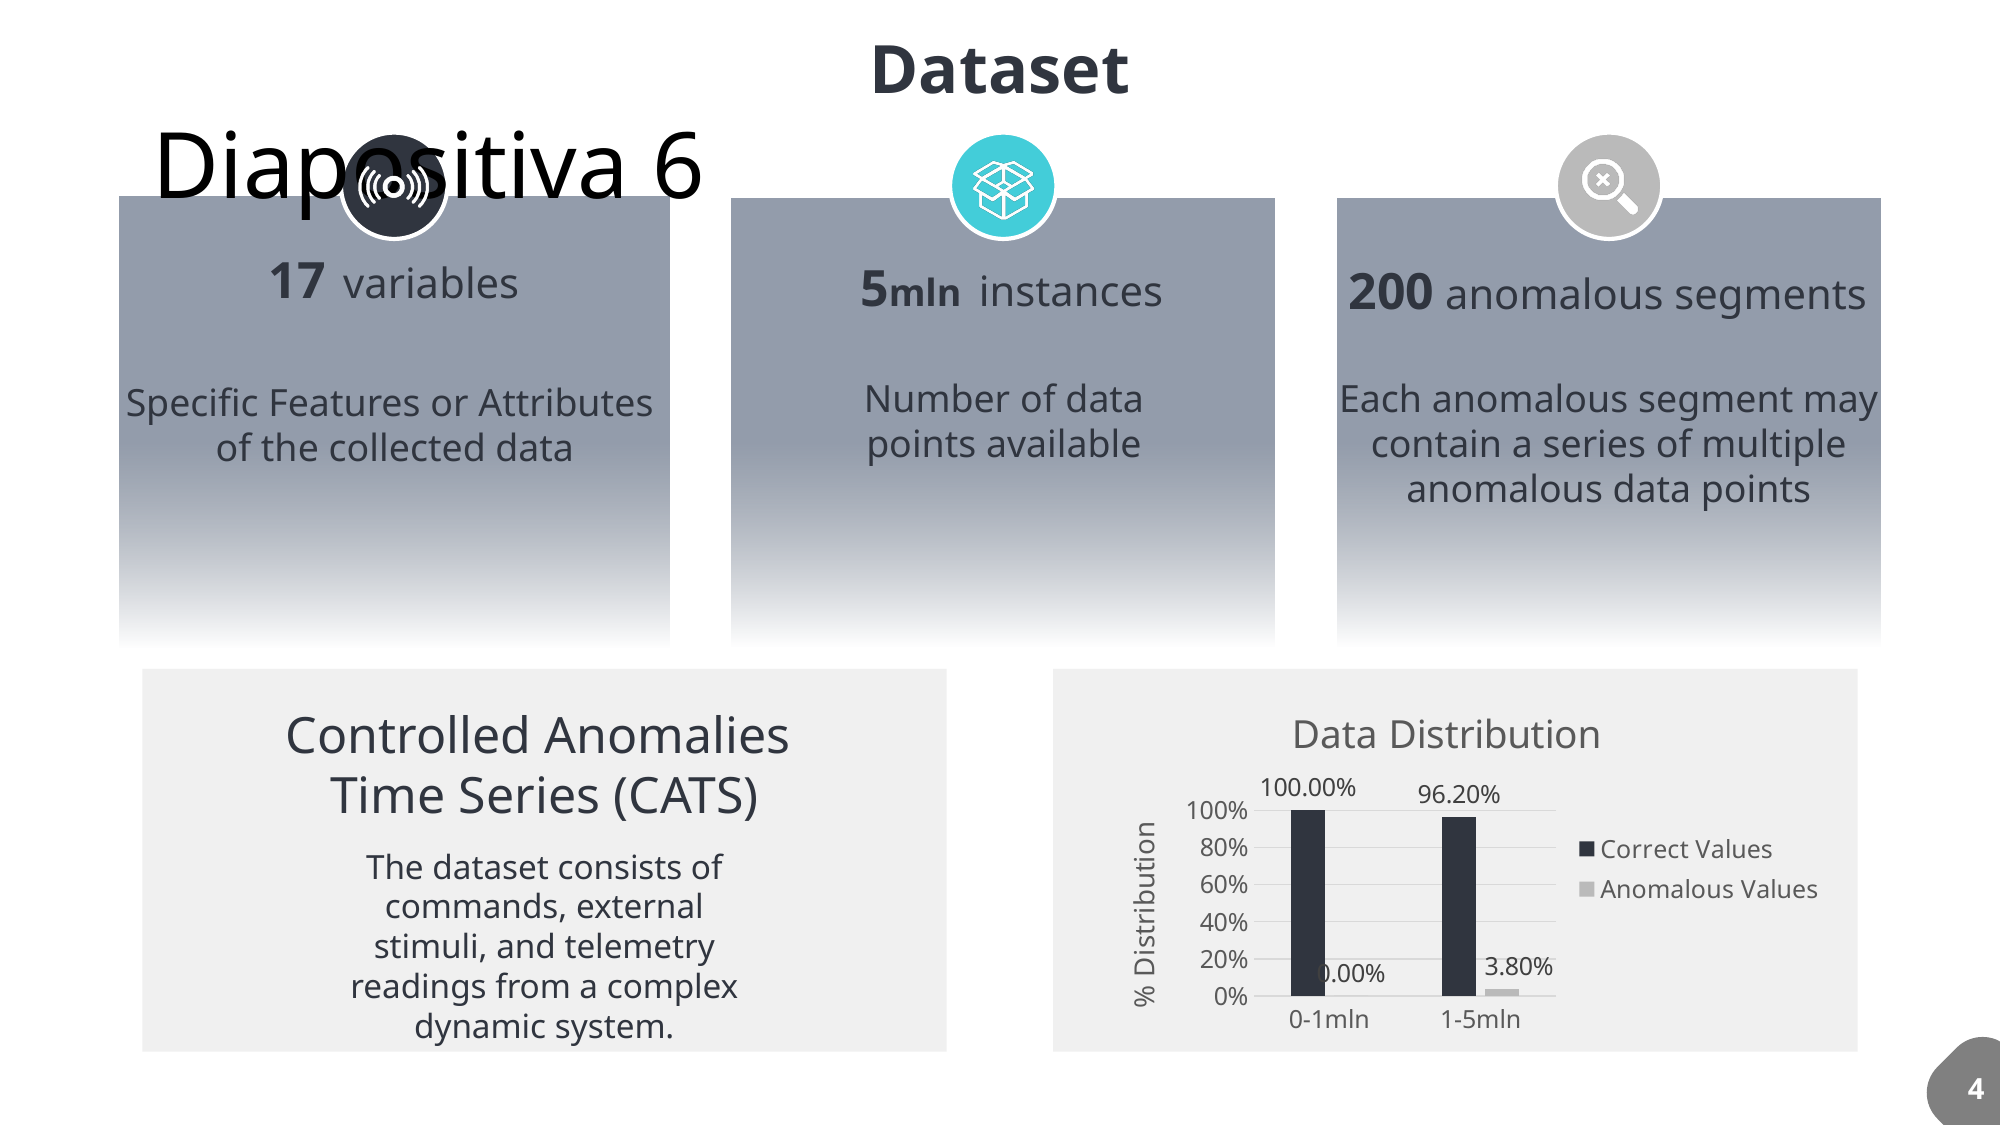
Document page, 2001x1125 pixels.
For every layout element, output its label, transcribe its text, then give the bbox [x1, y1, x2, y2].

picture [346, 148, 442, 221]
title Diapositiva 6 [137, 59, 1863, 132]
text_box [142, 668, 1858, 1052]
text_box [1925, 1035, 2000, 1125]
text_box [119, 132, 1881, 648]
picture [1566, 144, 1650, 223]
text_box 4 [1953, 1063, 2000, 1113]
picture [966, 151, 1040, 223]
text_box Dataset [869, 27, 1131, 59]
